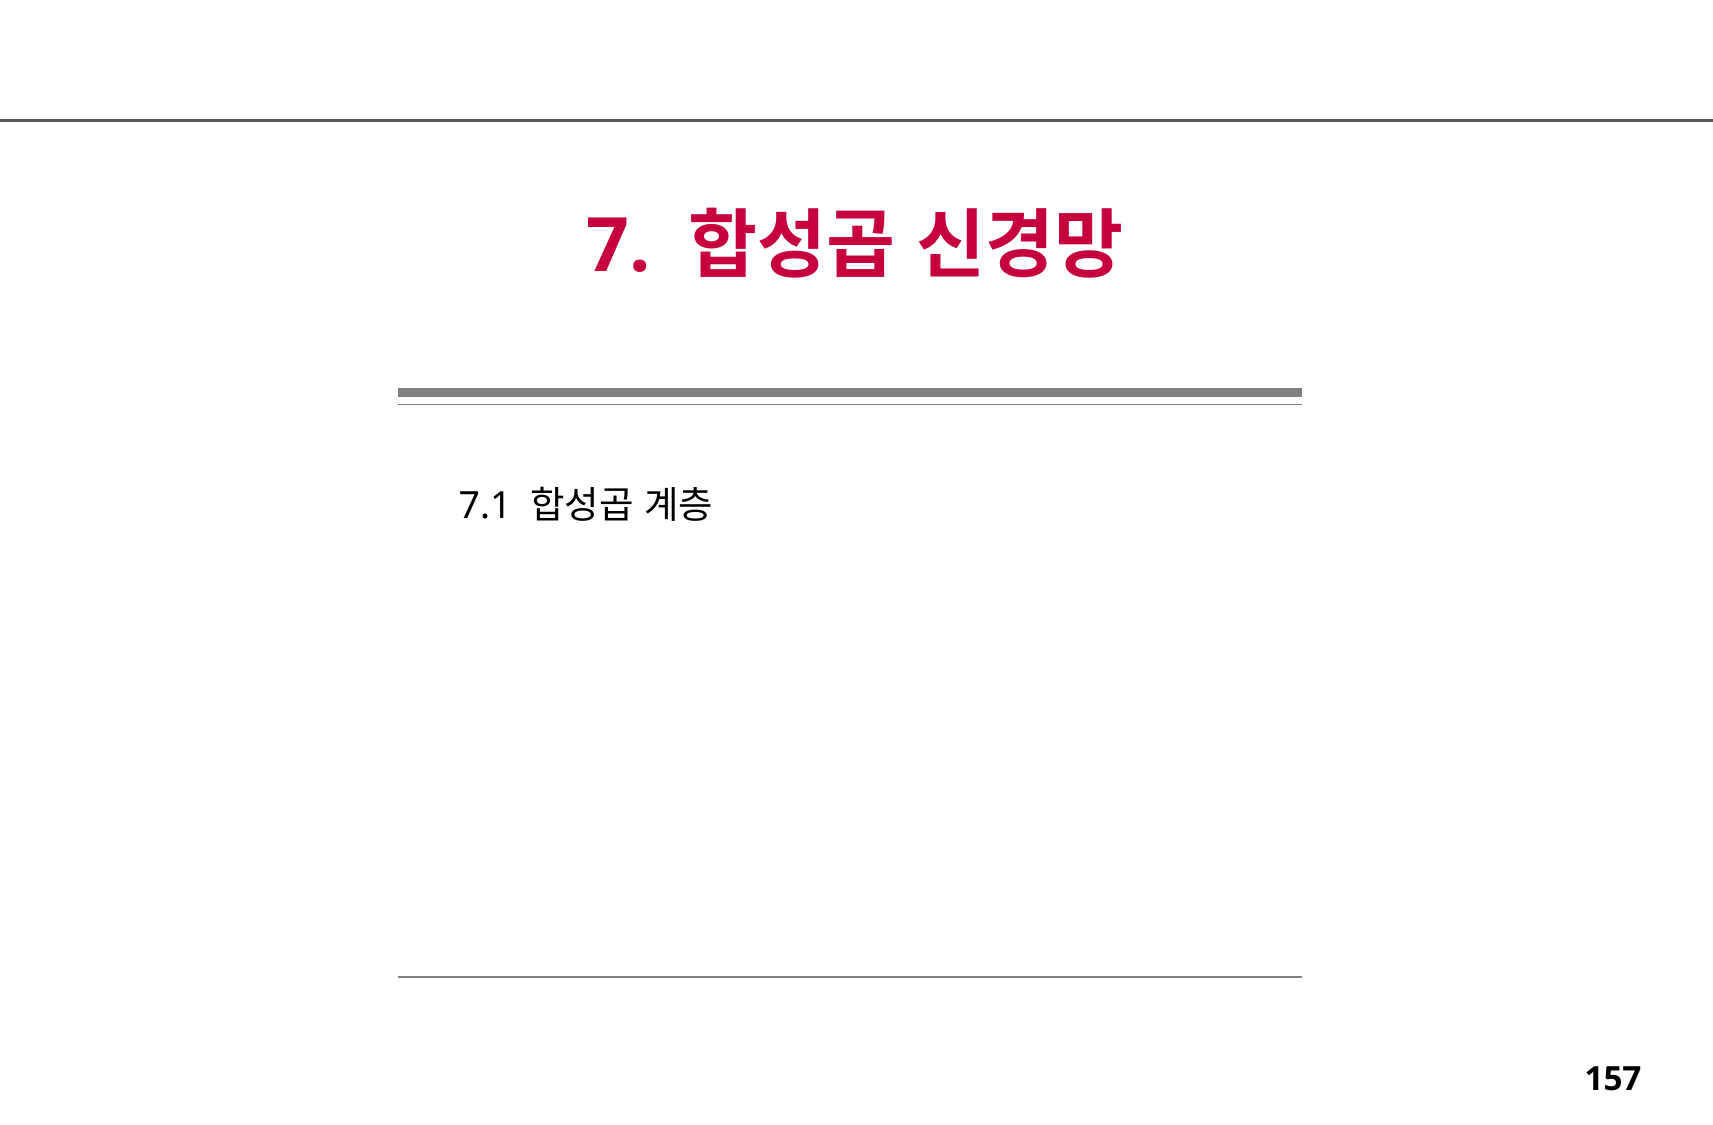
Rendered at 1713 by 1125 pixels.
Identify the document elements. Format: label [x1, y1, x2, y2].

text_box [443, 451, 1299, 534]
text_box [289, 183, 1422, 299]
